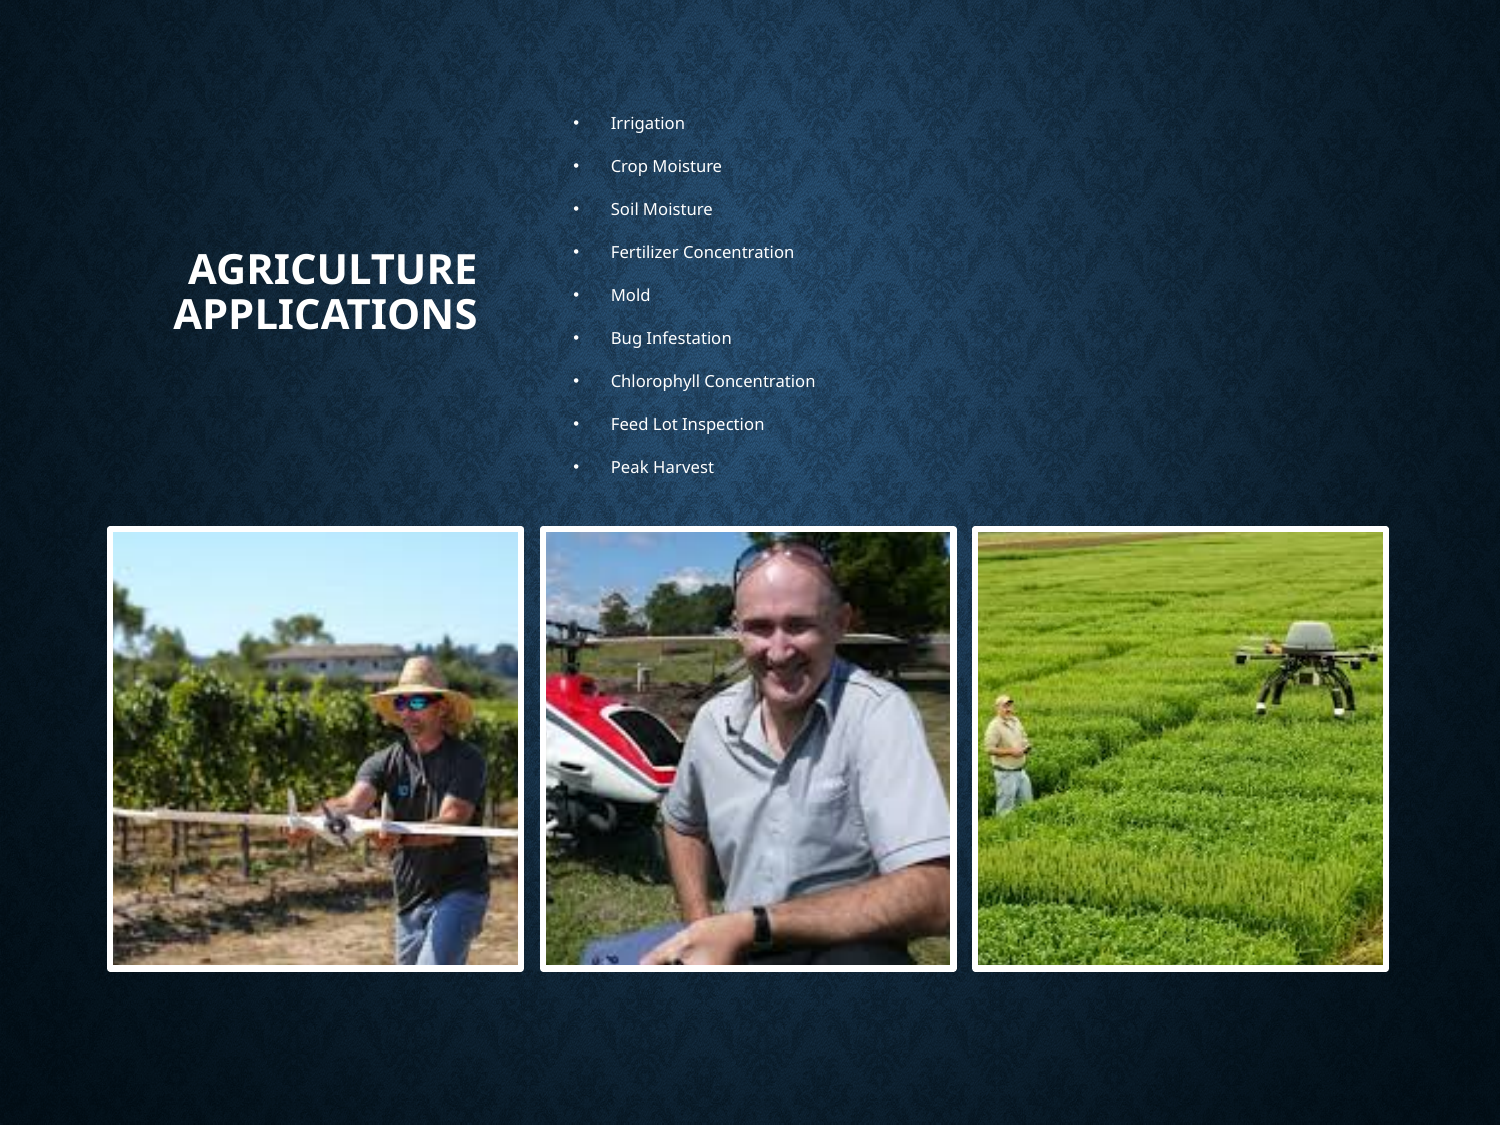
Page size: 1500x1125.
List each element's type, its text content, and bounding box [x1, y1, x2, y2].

text_box [0, 0, 1500, 1125]
picture [542, 528, 955, 969]
title Agriculture Applications [110, 99, 493, 488]
picture [974, 528, 1387, 969]
list Irrigation Crop Moisture Soil Moisture Fertilizer Concentration Mold Bug Infestation Chlorophyll Concentration Feed Lot Inspection Peak Harvest [558, 99, 1374, 488]
picture [109, 528, 522, 969]
